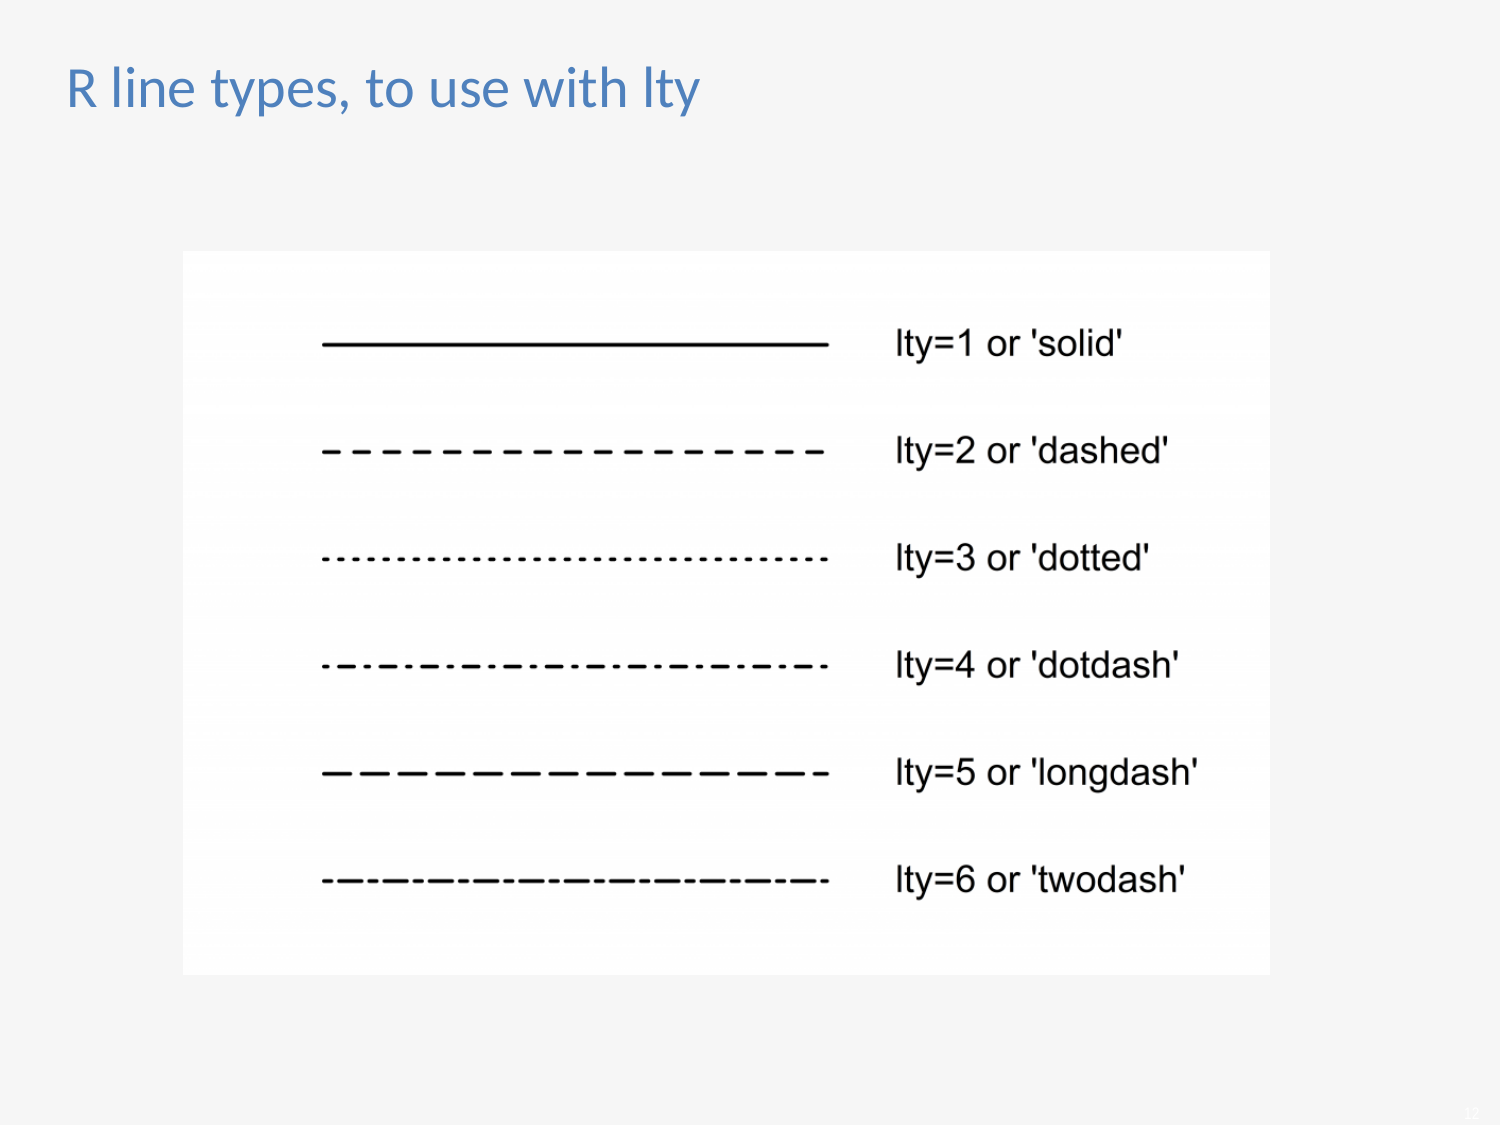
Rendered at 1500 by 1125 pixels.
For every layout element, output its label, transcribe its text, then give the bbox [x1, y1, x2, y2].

picture [183, 251, 1271, 976]
title R line types, to use with lty [42, 56, 1345, 121]
